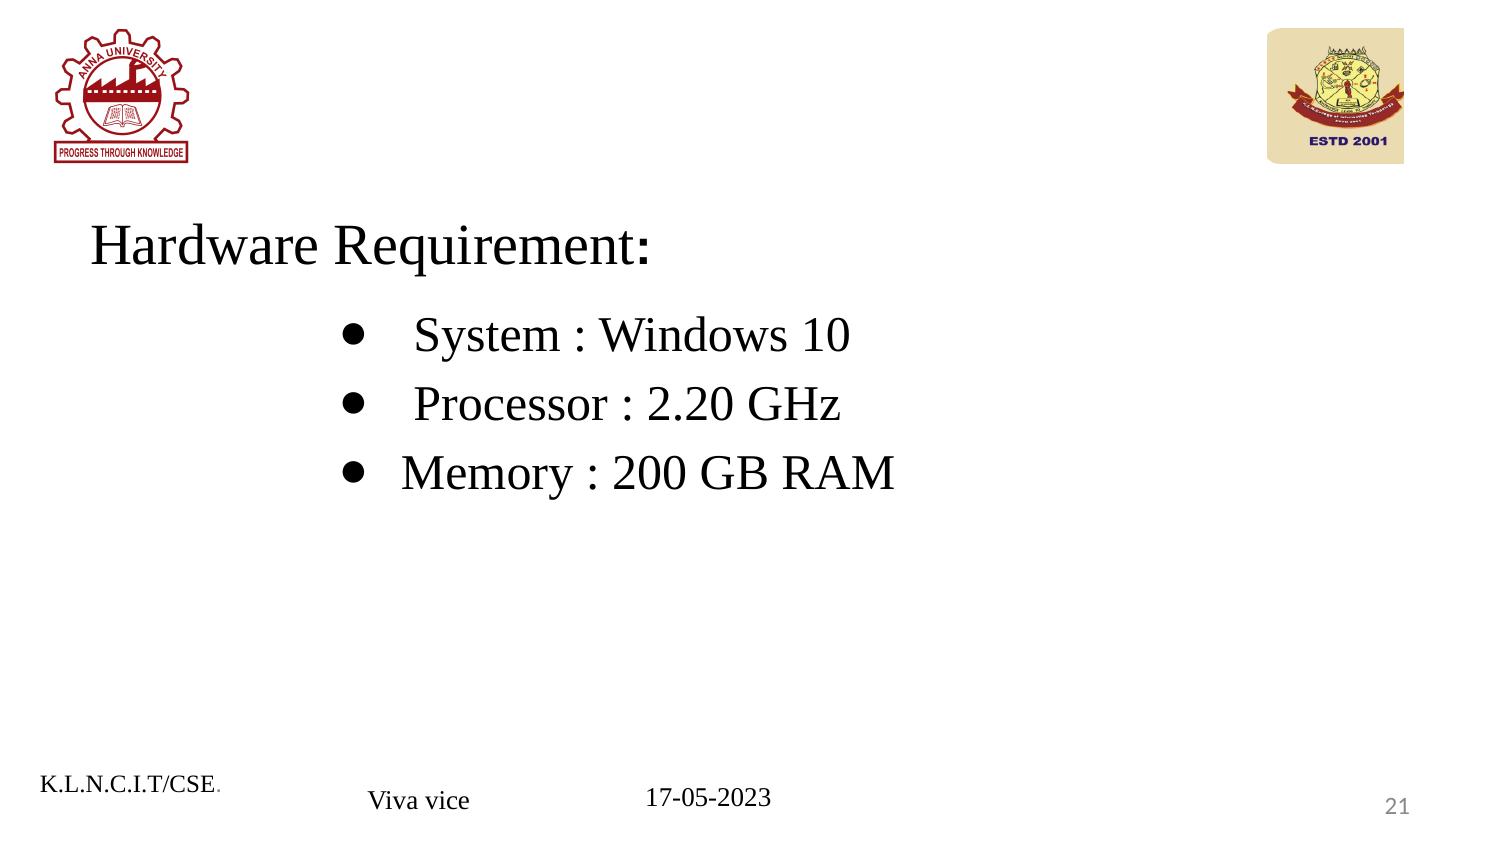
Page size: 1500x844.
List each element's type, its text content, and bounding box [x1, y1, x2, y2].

picture [53, 28, 190, 164]
slide_number ‹#› [1074, 782, 1425, 827]
picture [1267, 28, 1404, 164]
list System : Windows 10 Processor : 2.20 GHz Memory : 200 GB RAM [310, 285, 986, 727]
text_box 17-05-2023 [630, 764, 860, 827]
title Hardware Requirement: [75, 219, 1425, 333]
text_box K.L.N.C.I.T/CSE. [24, 752, 518, 813]
text_box Viva vice [352, 767, 532, 830]
